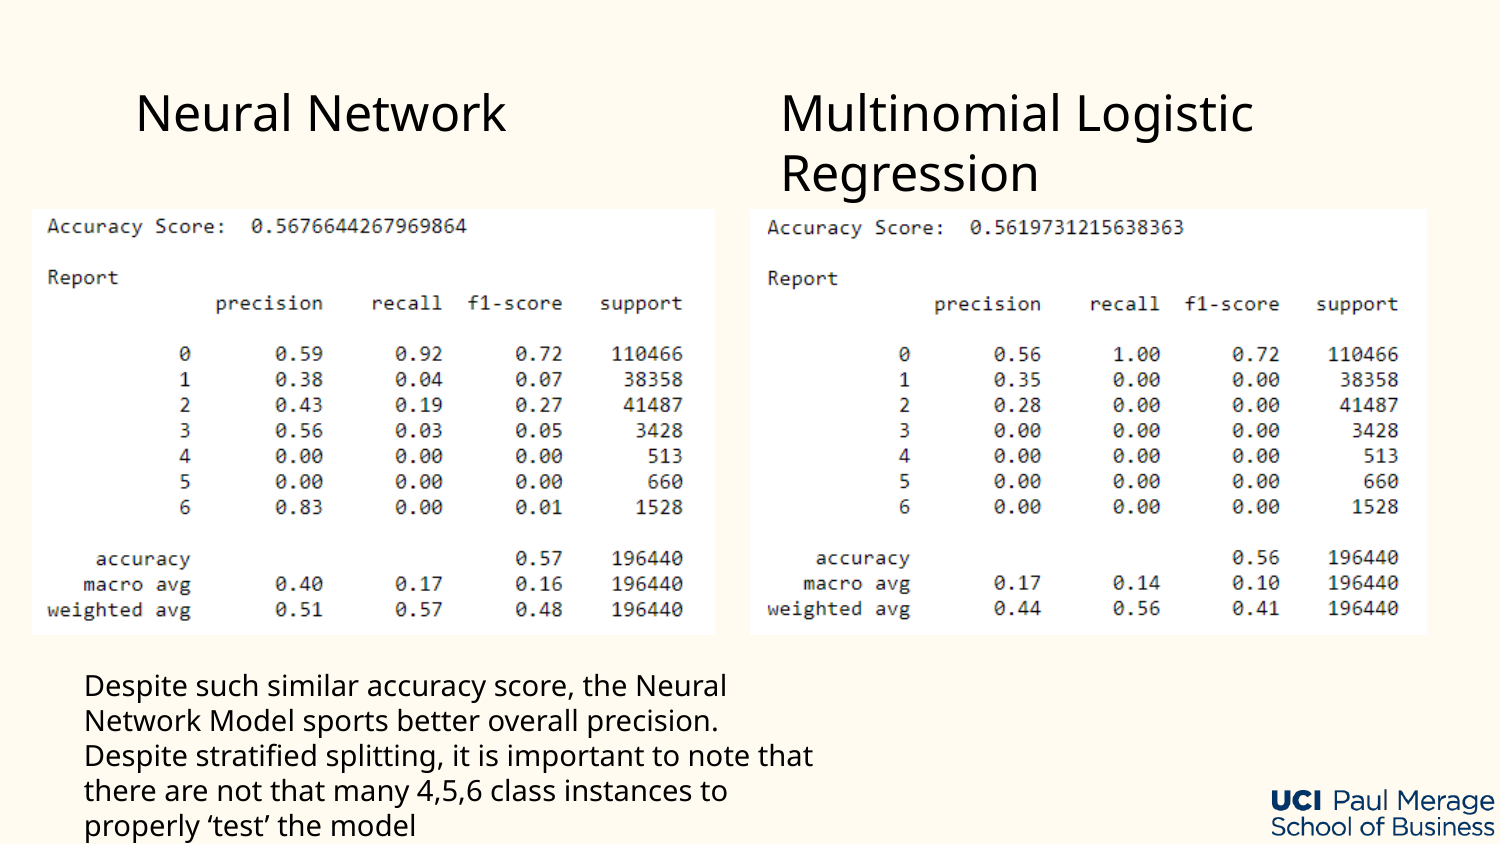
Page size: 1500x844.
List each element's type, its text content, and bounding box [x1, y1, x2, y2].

text_box Despite such similar accuracy score, the Neural Network Model sports better overall precision. Despite stratified splitting, it is important to note that there are not that many 4,5,6 class instances to properly ‘test’ the model [69, 652, 834, 723]
text_box Multinomial Logistic Regression [765, 66, 1322, 192]
picture [1271, 789, 1496, 843]
picture [749, 209, 1427, 635]
text_box Neural Network [120, 66, 677, 192]
picture [31, 209, 715, 635]
